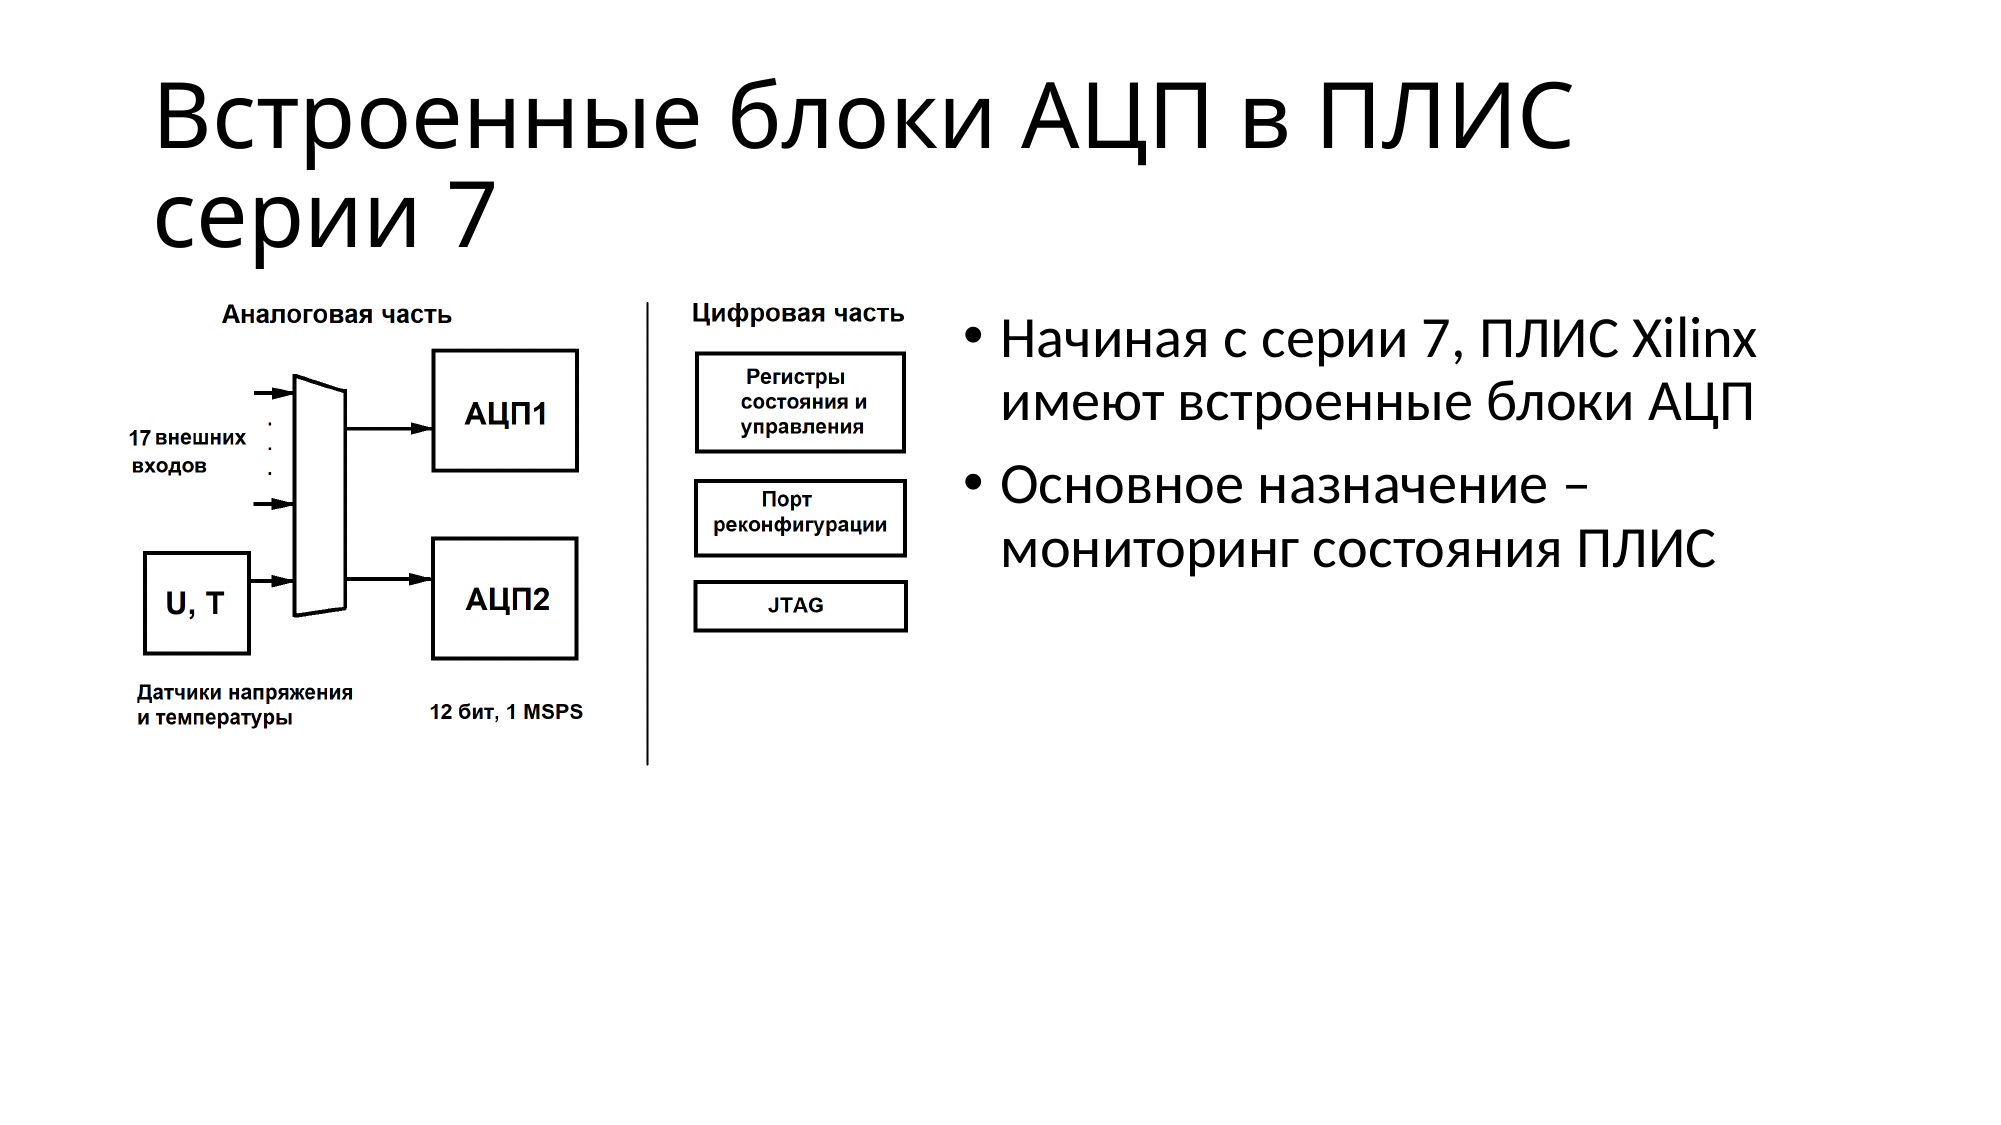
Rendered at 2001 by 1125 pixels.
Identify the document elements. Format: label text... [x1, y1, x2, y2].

picture [119, 289, 949, 787]
list Начиная с серии 7, ПЛИС Xilinx имеют встроенные блоки АЦП Основное назначение – мониторинг состояния ПЛИС [948, 299, 1863, 1014]
title Встроенные блоки АЦП в ПЛИС серии 7 [137, 59, 1863, 278]
